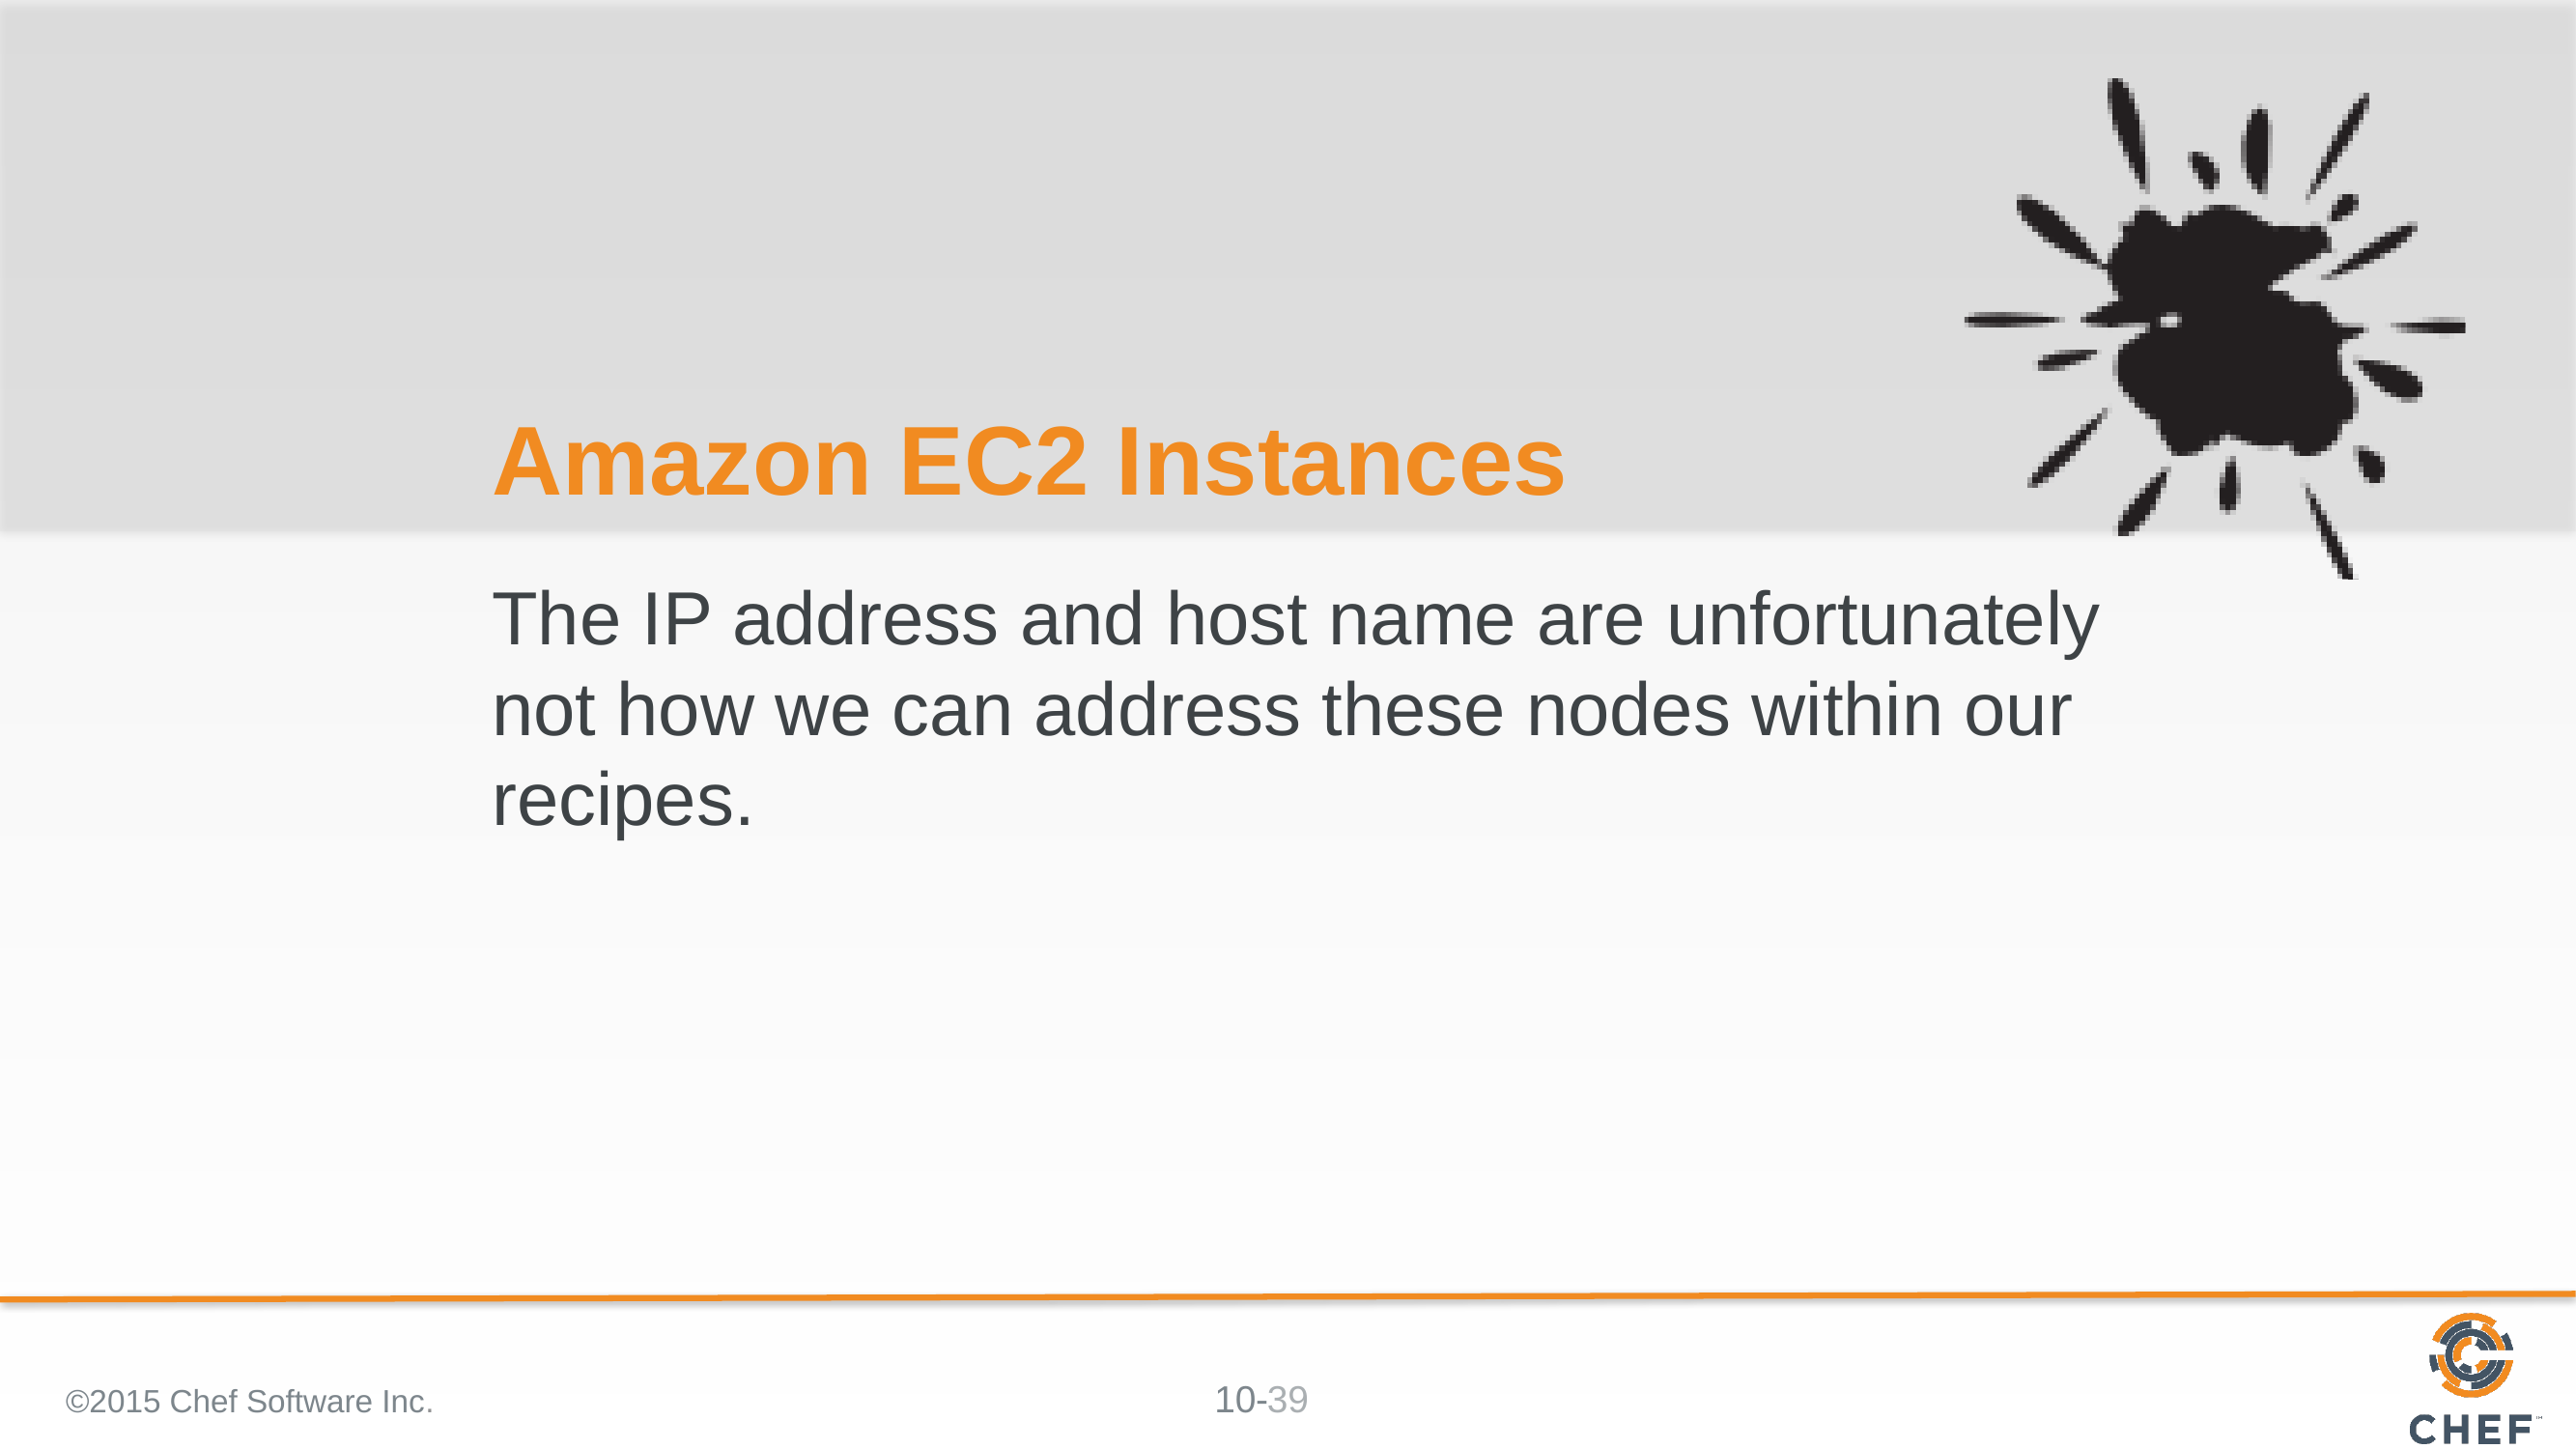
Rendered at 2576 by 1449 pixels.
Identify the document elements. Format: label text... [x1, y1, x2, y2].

slide_number 39 [998, 1359, 1578, 1437]
subtitle The IP address and host name are unfortunately not how we can address these nodes within our recipes. [477, 555, 2217, 1087]
picture [2399, 1297, 2550, 1449]
footer ©2015 Chef Software Inc. [51, 1359, 952, 1440]
title Amazon EC2 Instances [477, 395, 2217, 531]
